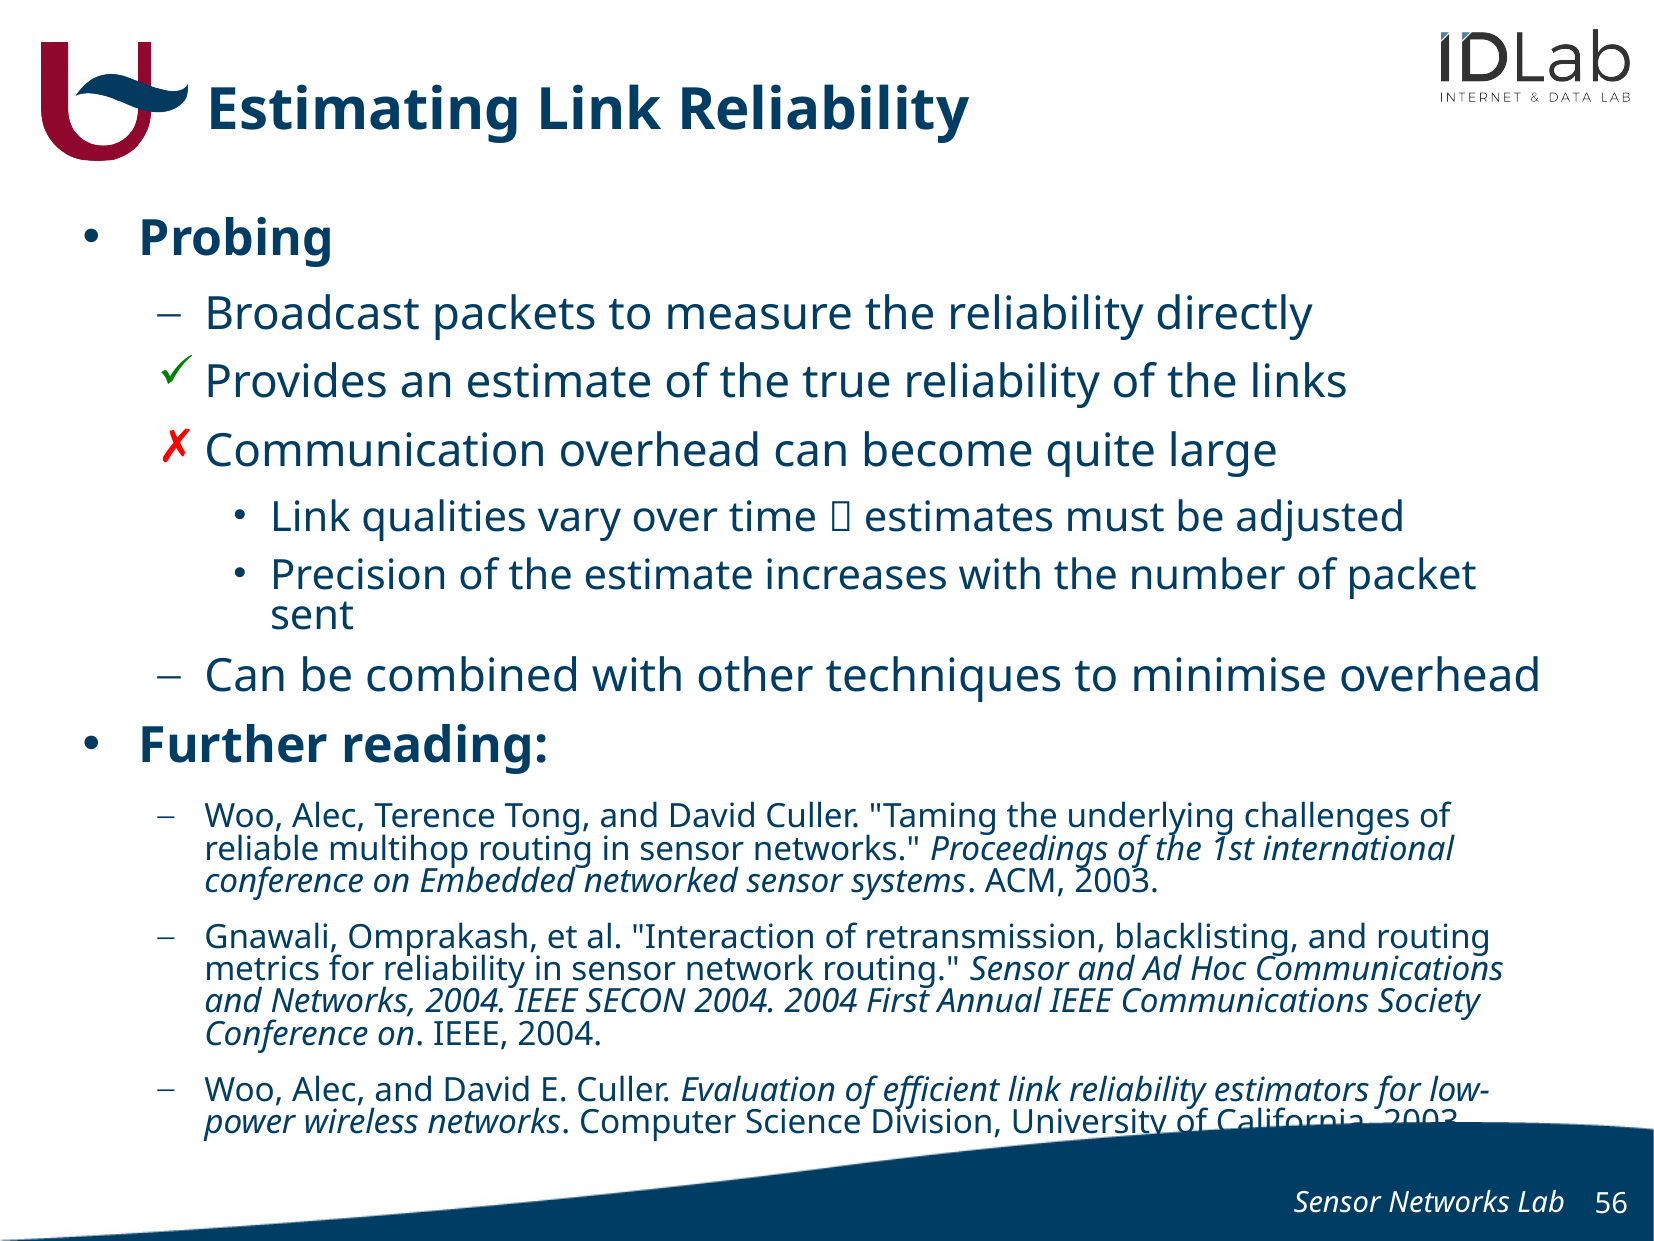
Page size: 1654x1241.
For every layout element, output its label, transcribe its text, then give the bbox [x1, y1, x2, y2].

slide_number 56 [1594, 1180, 1654, 1241]
picture [41, 42, 188, 161]
picture [0, 1122, 1654, 1241]
list Probing Broadcast packets to measure the reliability directly Provides an estimate of the true reliability of the links Communication overhead can become quite large Link qualities vary over time  estimates must be adjusted Precision of the estimate increases with the number of packet sent Can be combined with other techniques to minimise overhead Further reading: Woo, Alec, Terence Tong, and David Culler. "Taming the underlying challenges of reliable multihop routing in sensor networks." Proceedings of the 1st international conference on Embedded networked sensor systems. ACM, 2003. Gnawali, Omprakash, et al. "Interaction of retransmission, blacklisting, and routing metrics for reliability in sensor network routing." Sensor and Ad Hoc Communications and Networks, 2004. IEEE SECON 2004. 2004 First Annual IEEE Communications Society Conference on. IEEE, 2004. Woo, Alec, and David E. Culler. Evaluation of efficient link reliability estimators for low-power wireless networks. Computer Science Division, University of California, 2003. [82, 206, 1565, 1025]
title Estimating Link Reliability [206, 29, 1565, 177]
picture [1565, 29, 1630, 102]
footer Sensor Networks Lab [708, 1180, 1566, 1241]
